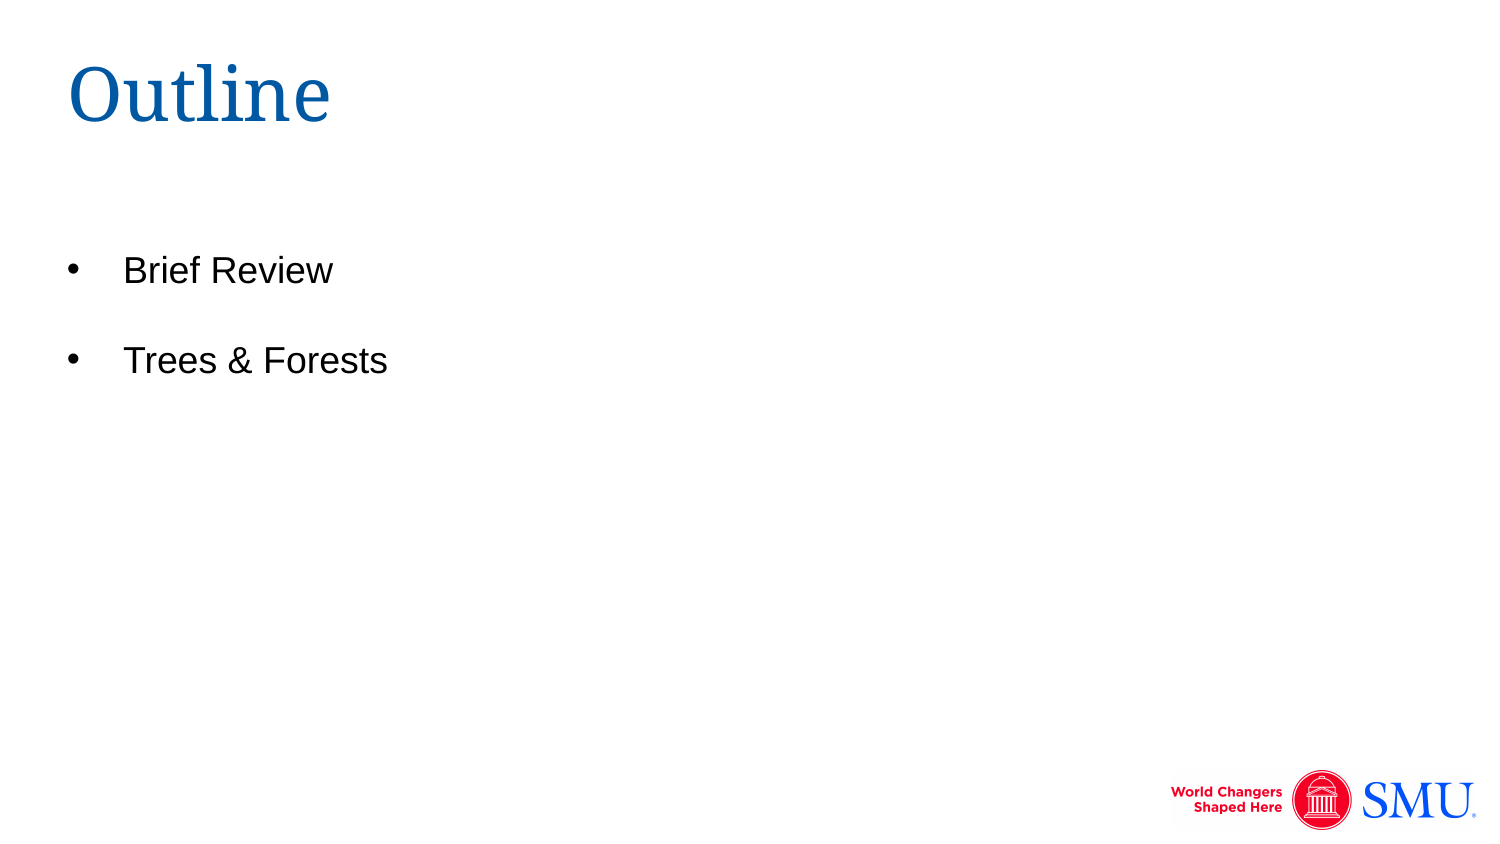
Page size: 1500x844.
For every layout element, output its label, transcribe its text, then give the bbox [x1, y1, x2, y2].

picture [1171, 770, 1476, 830]
title Outline [52, 0, 1500, 194]
text_box Brief Review Trees & Forests [52, 193, 1437, 389]
